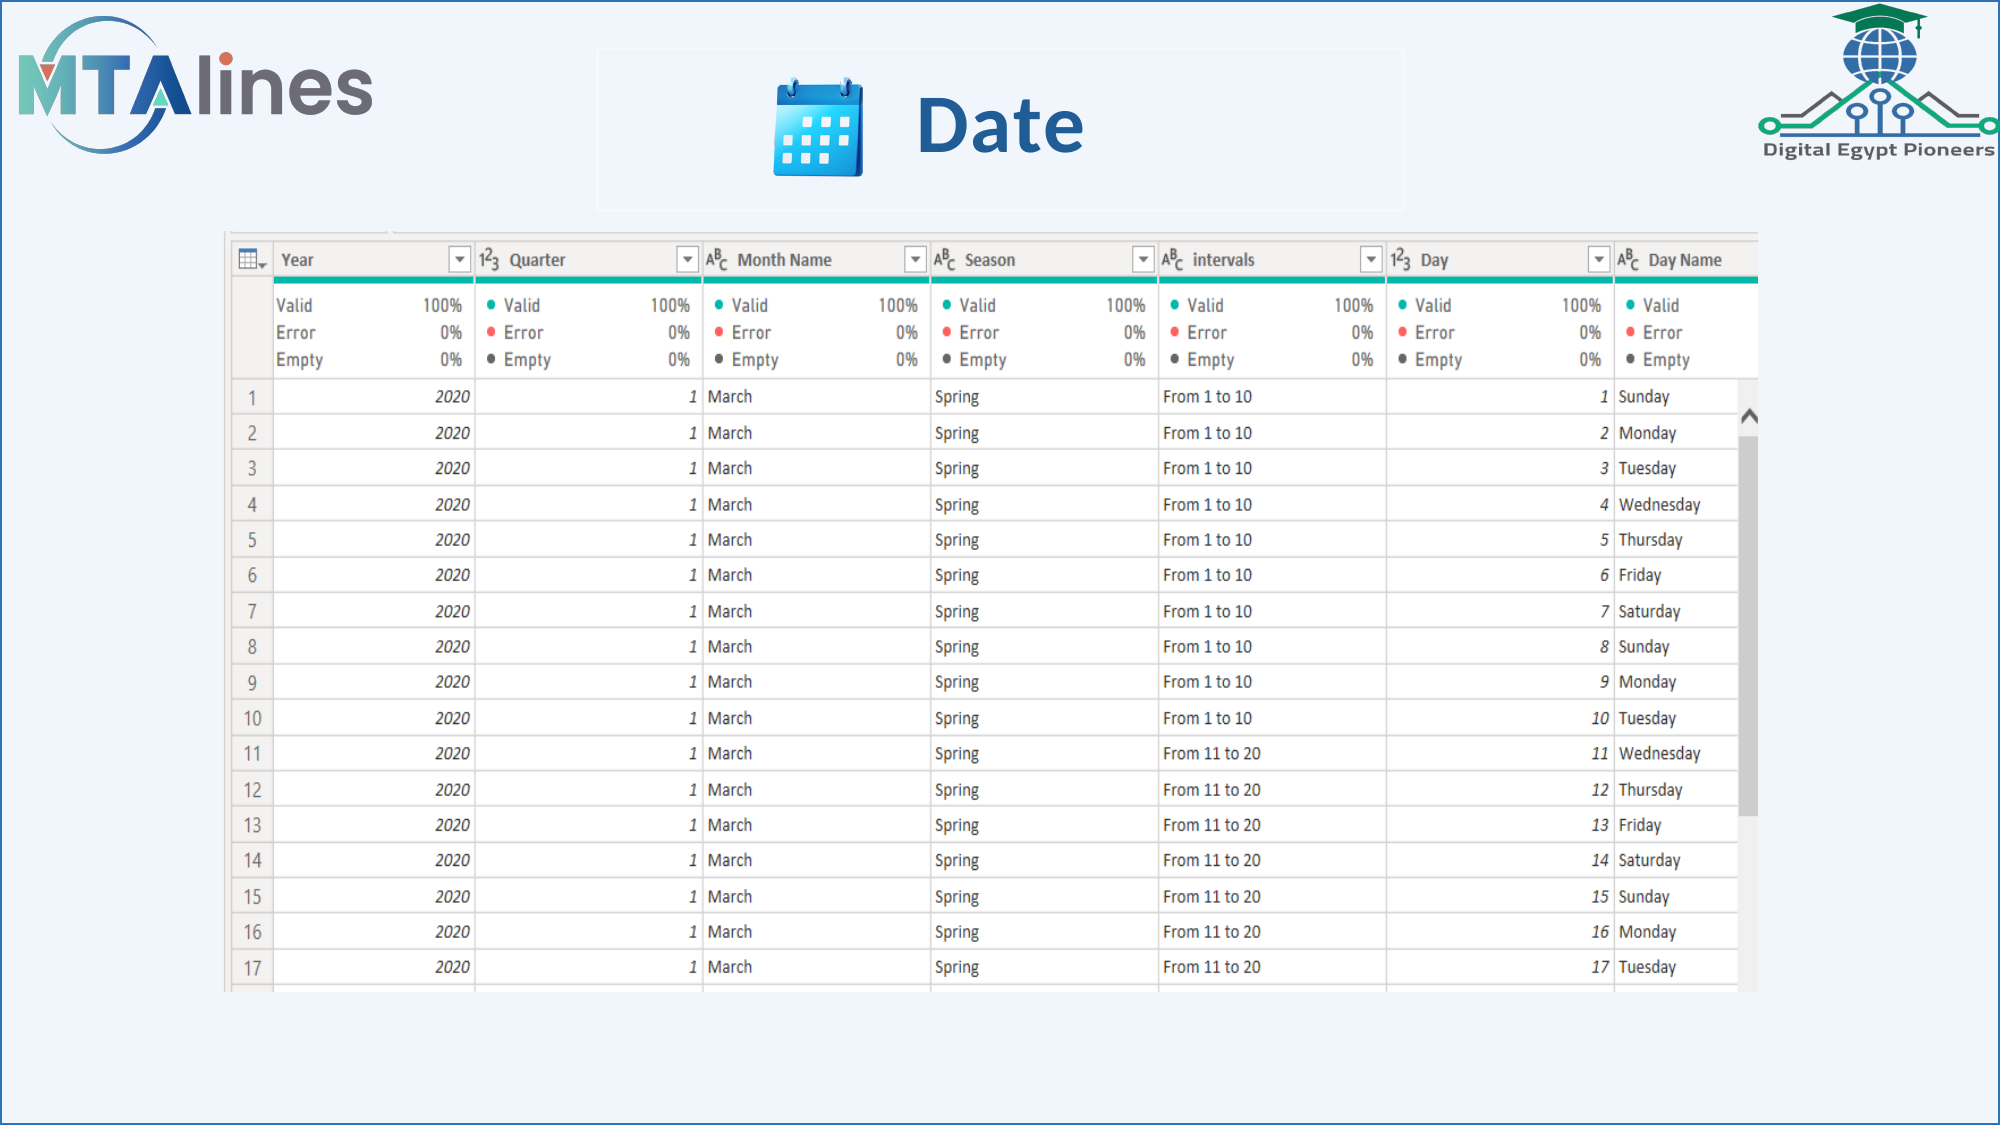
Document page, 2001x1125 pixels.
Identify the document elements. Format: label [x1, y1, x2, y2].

text_box [0, 0, 2000, 1125]
picture [0, 0, 400, 167]
picture [222, 231, 1759, 993]
picture [1757, 0, 2000, 168]
picture [756, 67, 878, 190]
